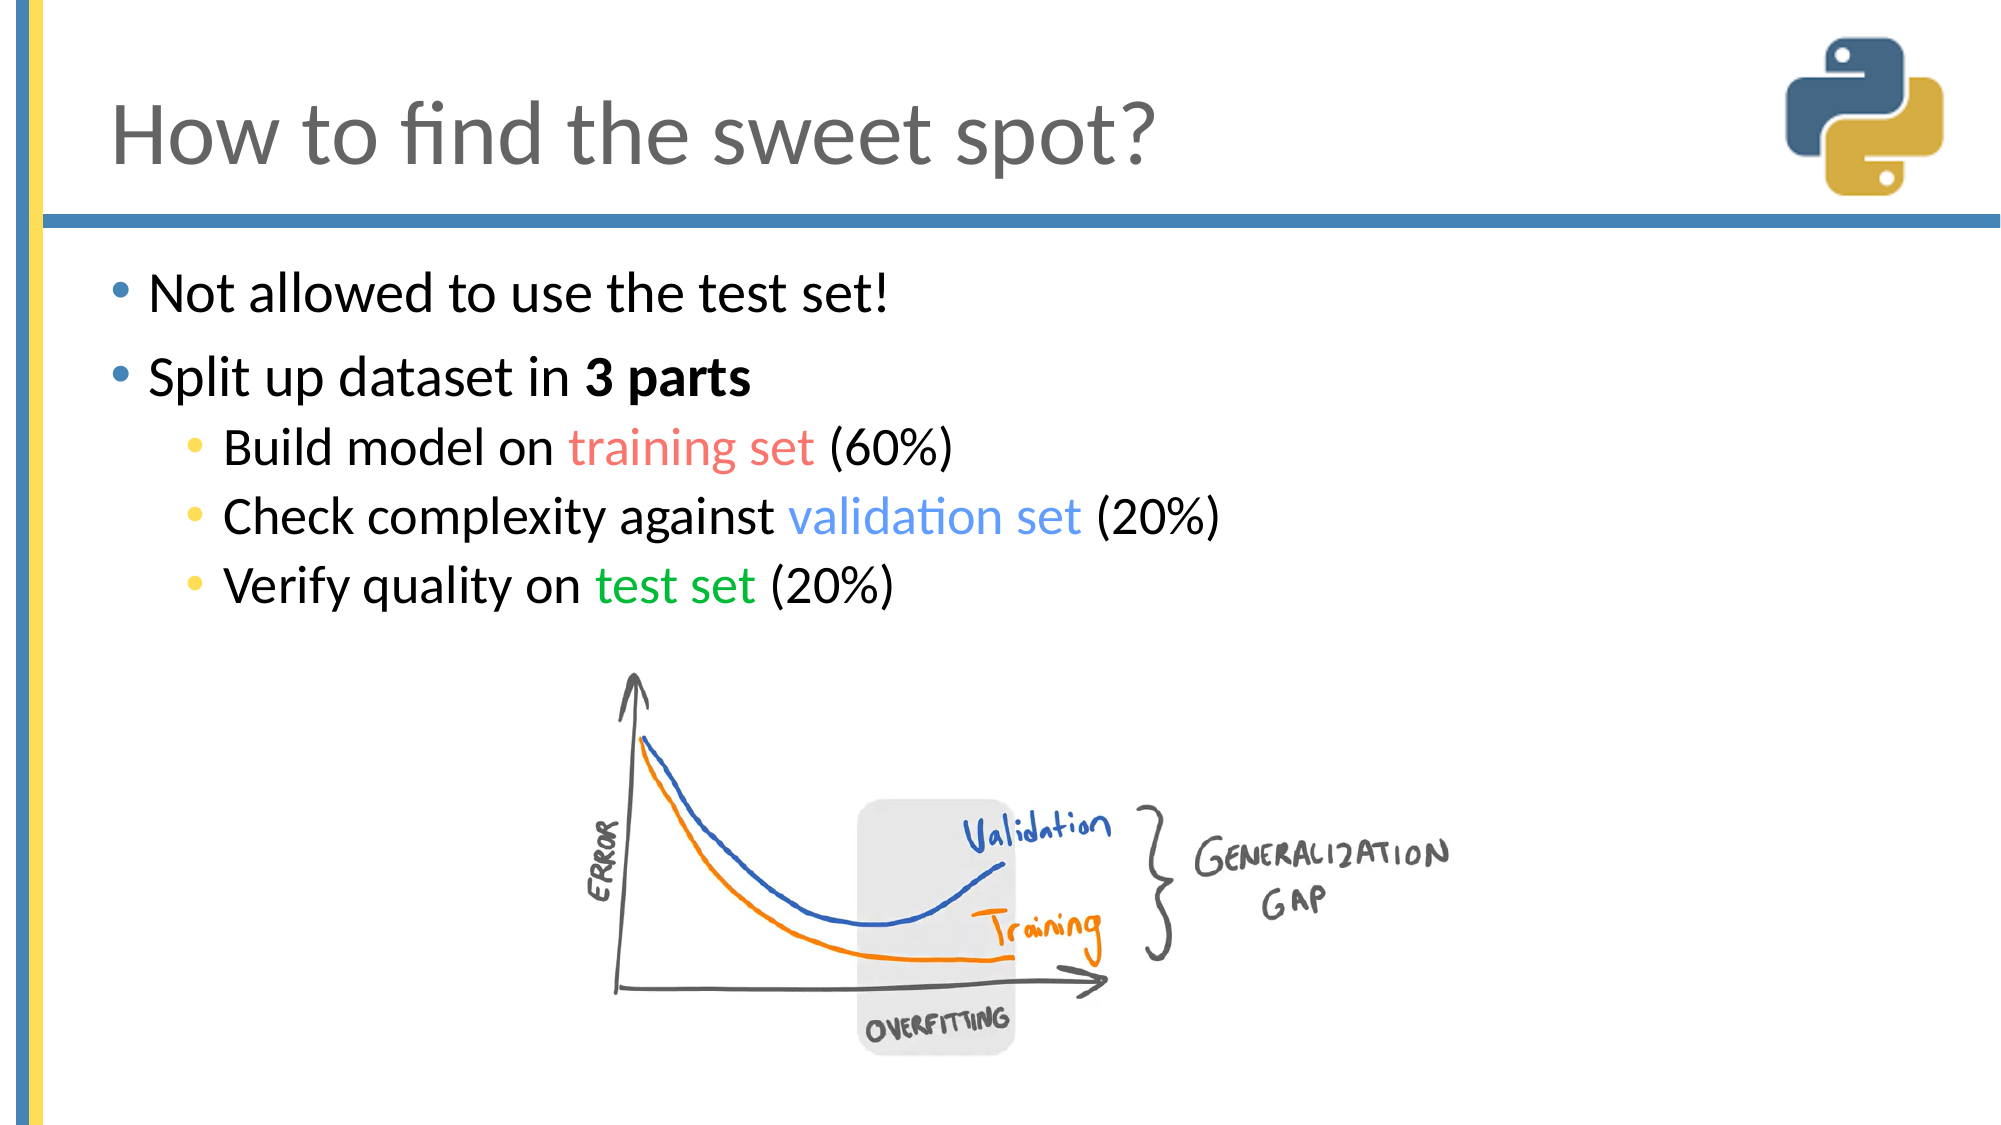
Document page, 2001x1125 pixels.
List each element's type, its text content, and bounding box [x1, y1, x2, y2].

list Not allowed to use the test set! Split up dataset in 3 parts Build model on training set (60%) Check complexity against validation set (20%) Verify quality on test set (20%) [95, 254, 1948, 1014]
picture [522, 645, 1478, 1066]
title How to find the sweet spot? [95, 59, 1863, 211]
picture [1747, 18, 1987, 205]
